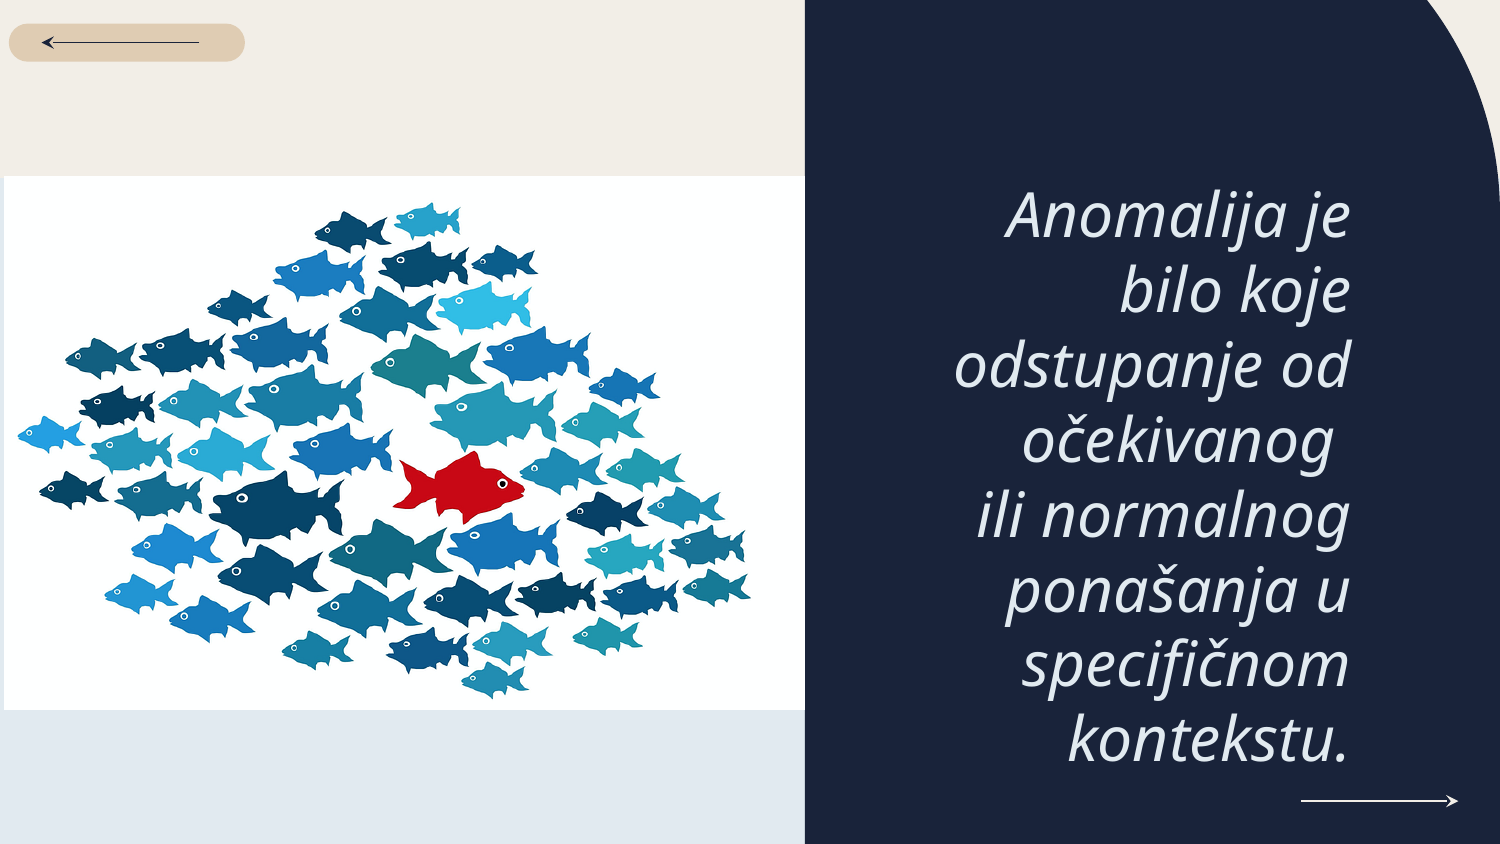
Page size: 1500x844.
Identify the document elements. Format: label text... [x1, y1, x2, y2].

subtitle Anomalija je bilo koje odstupanje od očekivanog ili normalnog ponašanja u specifičnom kontekstu. [878, 96, 1368, 790]
text_box [804, 0, 1500, 844]
picture [4, 175, 806, 710]
